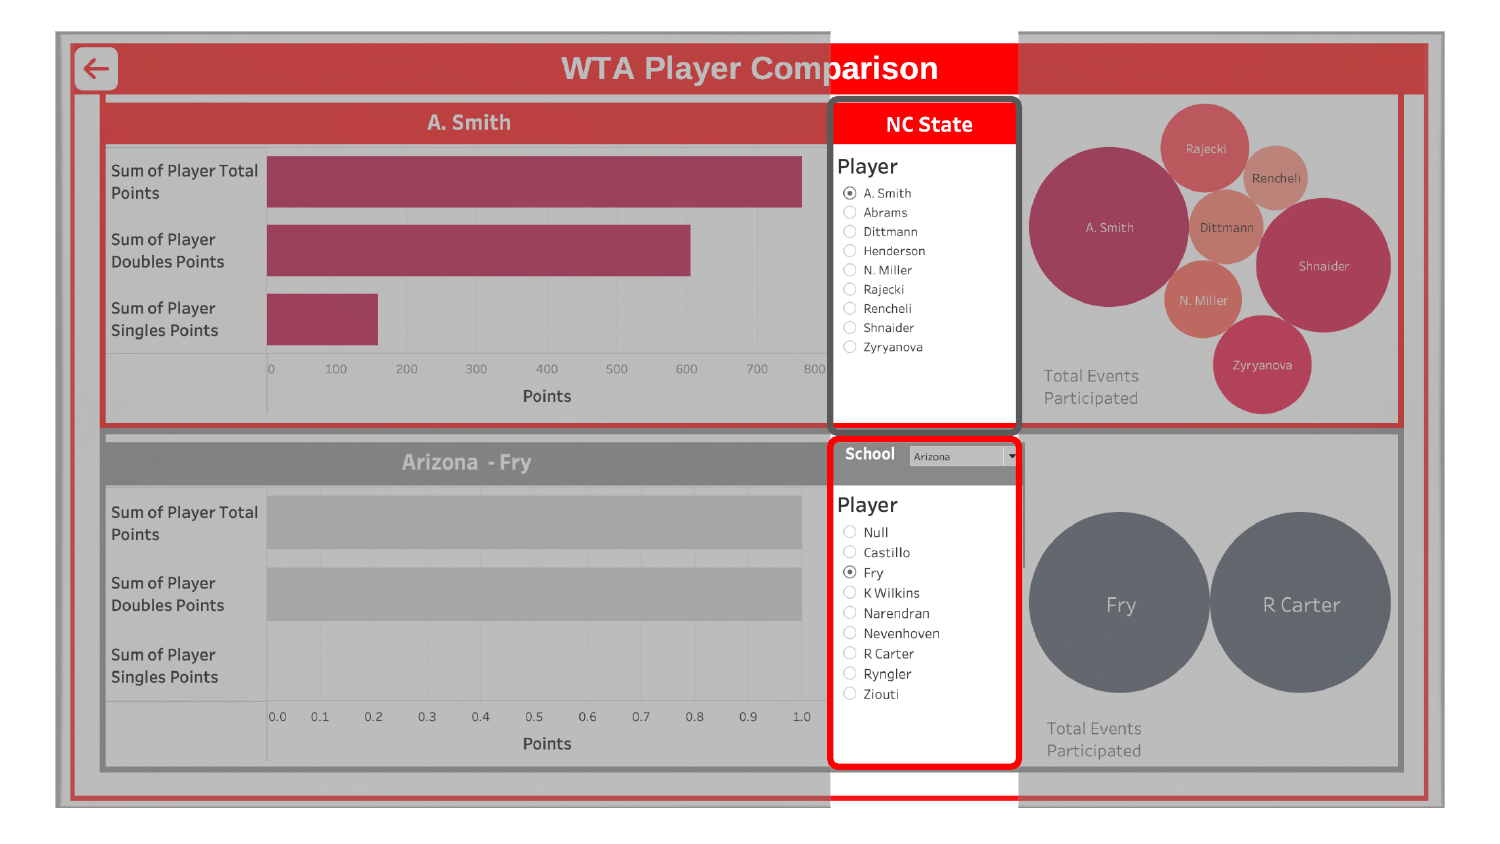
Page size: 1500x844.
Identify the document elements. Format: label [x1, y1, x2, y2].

picture [55, 24, 1445, 819]
